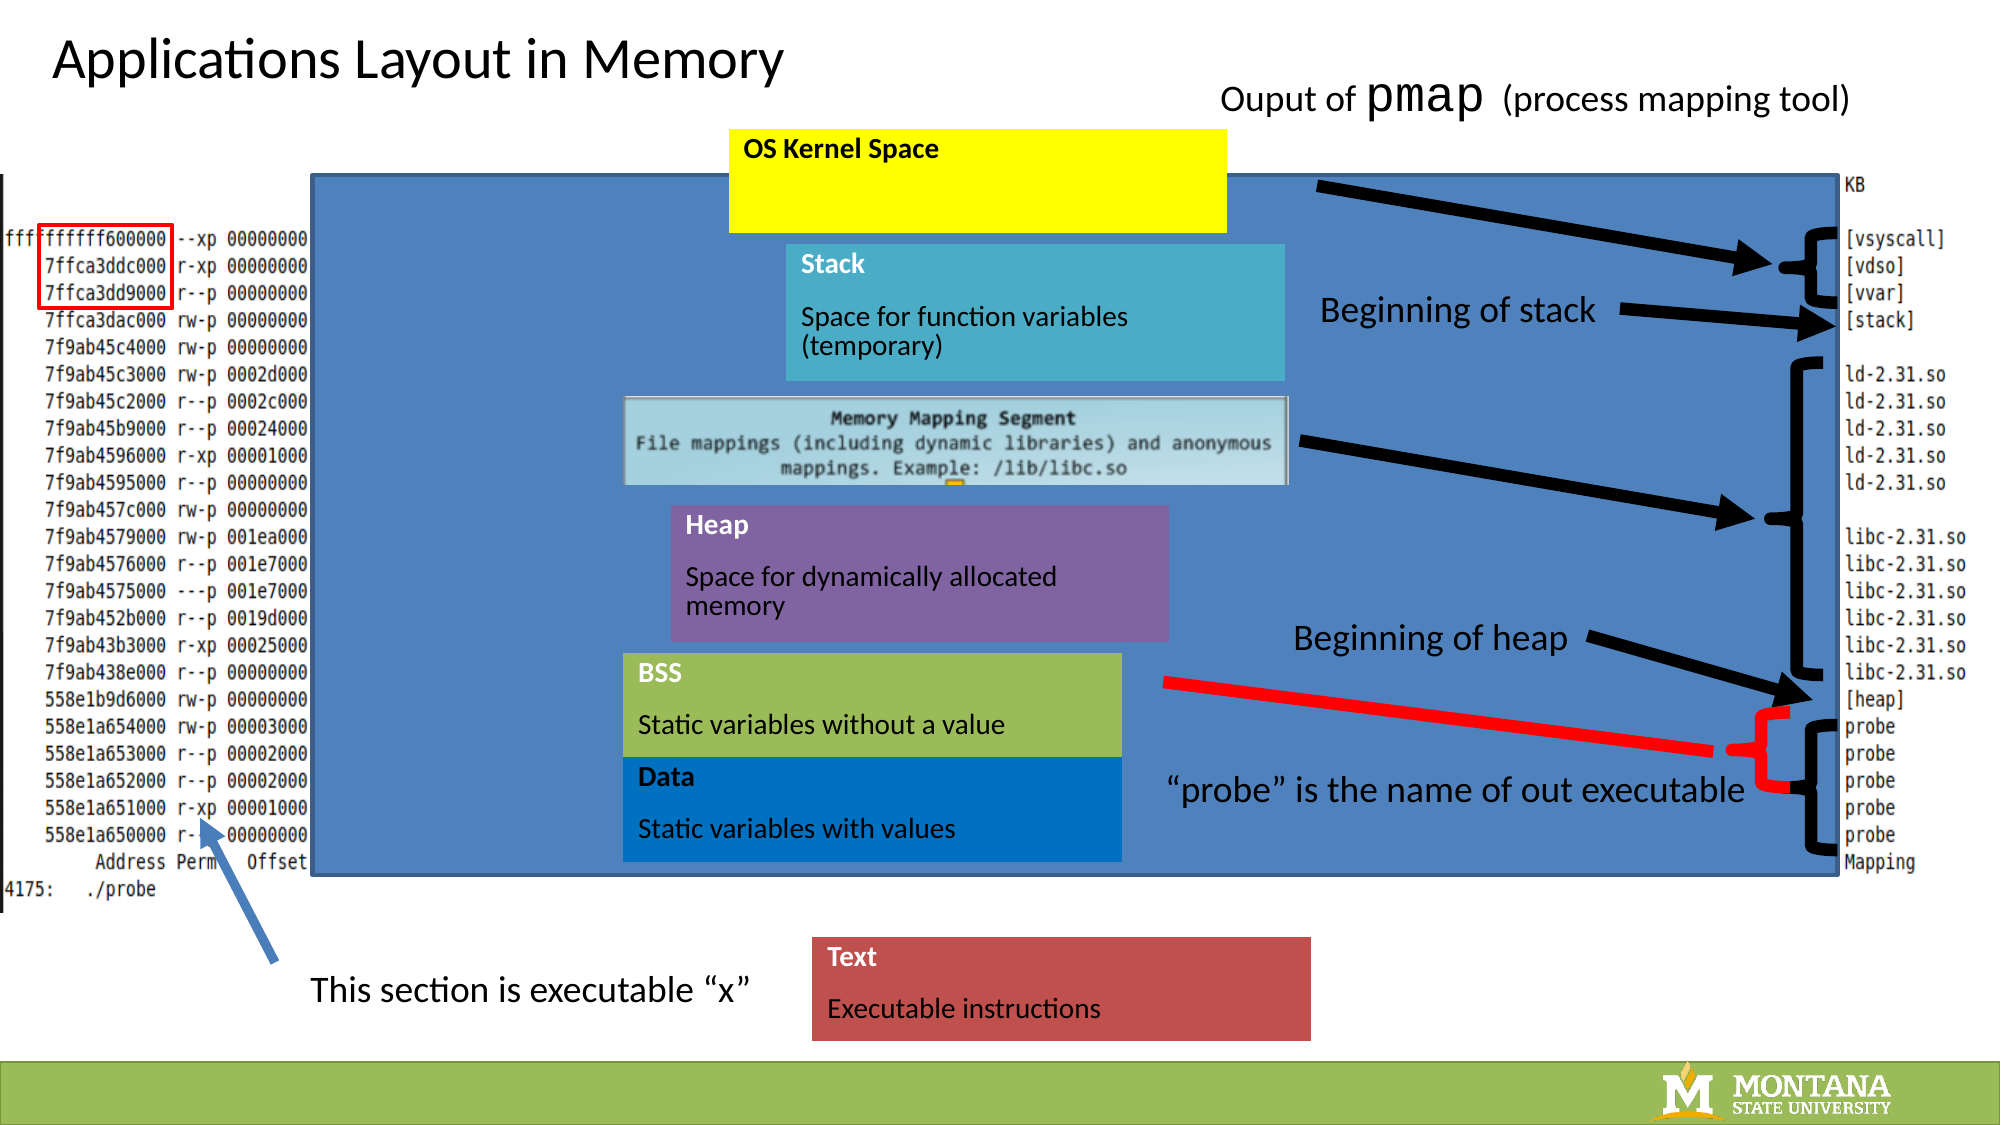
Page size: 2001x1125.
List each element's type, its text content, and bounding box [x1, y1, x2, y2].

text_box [1299, 440, 1756, 519]
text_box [1163, 681, 1714, 752]
picture [1649, 1060, 1892, 1122]
picture [0, 174, 2000, 913]
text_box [0, 1060, 1647, 1125]
text_box This section is executable “x” [295, 957, 767, 1018]
table_header OS Kernel Space [729, 129, 1227, 174]
table_cell Executable instructions [812, 989, 1311, 1041]
text_box Applications Layout in Memory [37, 12, 1000, 98]
text_box Ouput of pmap (process mapping tool) [1205, 53, 1867, 129]
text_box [1619, 308, 1837, 327]
table_header Text [812, 937, 1311, 989]
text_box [199, 817, 276, 963]
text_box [1892, 1060, 2000, 1125]
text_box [1316, 185, 1773, 265]
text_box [1587, 635, 1814, 701]
